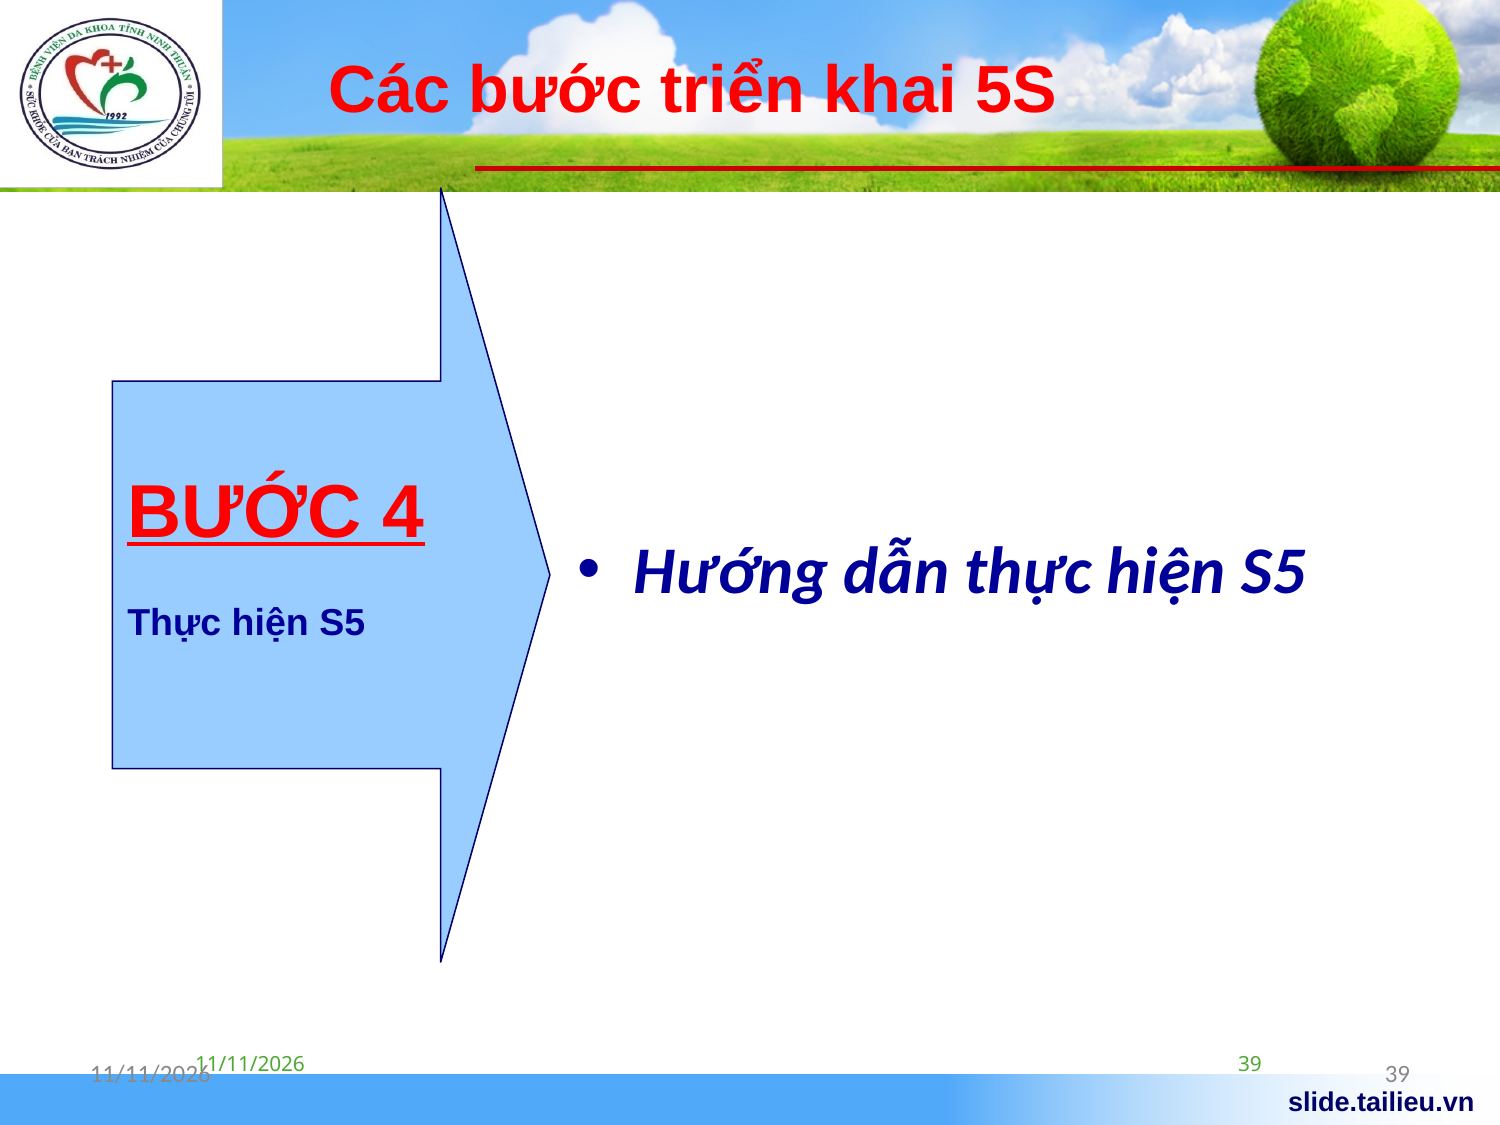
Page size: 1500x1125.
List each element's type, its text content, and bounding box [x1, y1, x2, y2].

text_box 7/30/2021 [75, 1042, 425, 1103]
picture [0, 0, 1500, 192]
text_box Các bước triển khai 5S [276, 35, 1075, 136]
text_box BƯỚC 4 Thực hiện S5 [112, 187, 550, 963]
text_box 39 [1074, 1042, 1425, 1103]
text_box Hướng dẫn thực hiện S5 [562, 519, 1401, 600]
